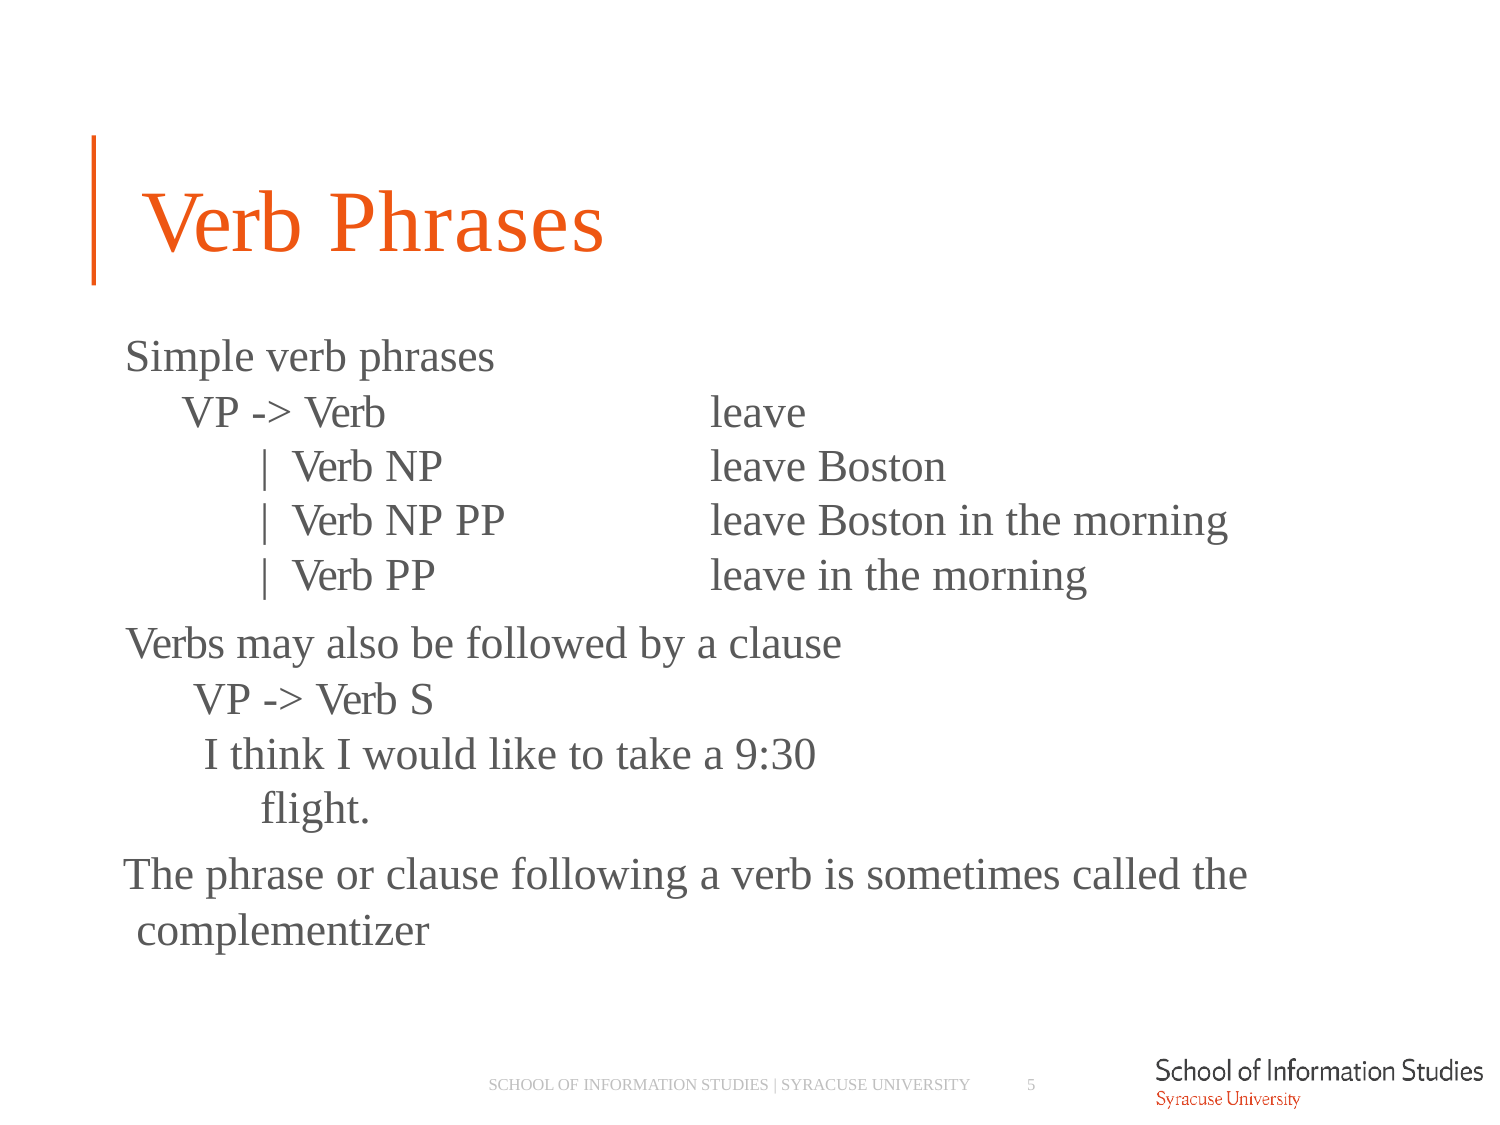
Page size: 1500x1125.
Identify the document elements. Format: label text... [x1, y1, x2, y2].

table_cell | [255, 549, 280, 602]
table_header leave Boston [609, 441, 1235, 494]
text_box leave [707, 379, 809, 437]
title Verb Phrases [138, 162, 621, 353]
table_cell leave Boston in the morning [609, 494, 1235, 549]
footer SCHOOL OF INFORMATION STUDIES | SYRACUSE UNIVERSITY [486, 1073, 979, 1125]
text_box Verbs may also be followed by a clause VP -> Verb S I think I would like to take a 9:30 flight. The phrase or clause following a verb is sometimes called the complementizer [122, 611, 1258, 955]
table_cell | [255, 494, 280, 549]
table_cell Verb PP [280, 549, 609, 602]
table_cell leave in the morning [609, 549, 1235, 602]
table_cell Verb NP PP [280, 494, 609, 549]
table_header Verb NP [280, 441, 609, 494]
picture [1156, 1058, 1483, 1109]
table_header | [255, 441, 280, 494]
slide_number 5 [1020, 1064, 1042, 1125]
text_box Simple verb phrases VP -> Verb [122, 323, 499, 437]
